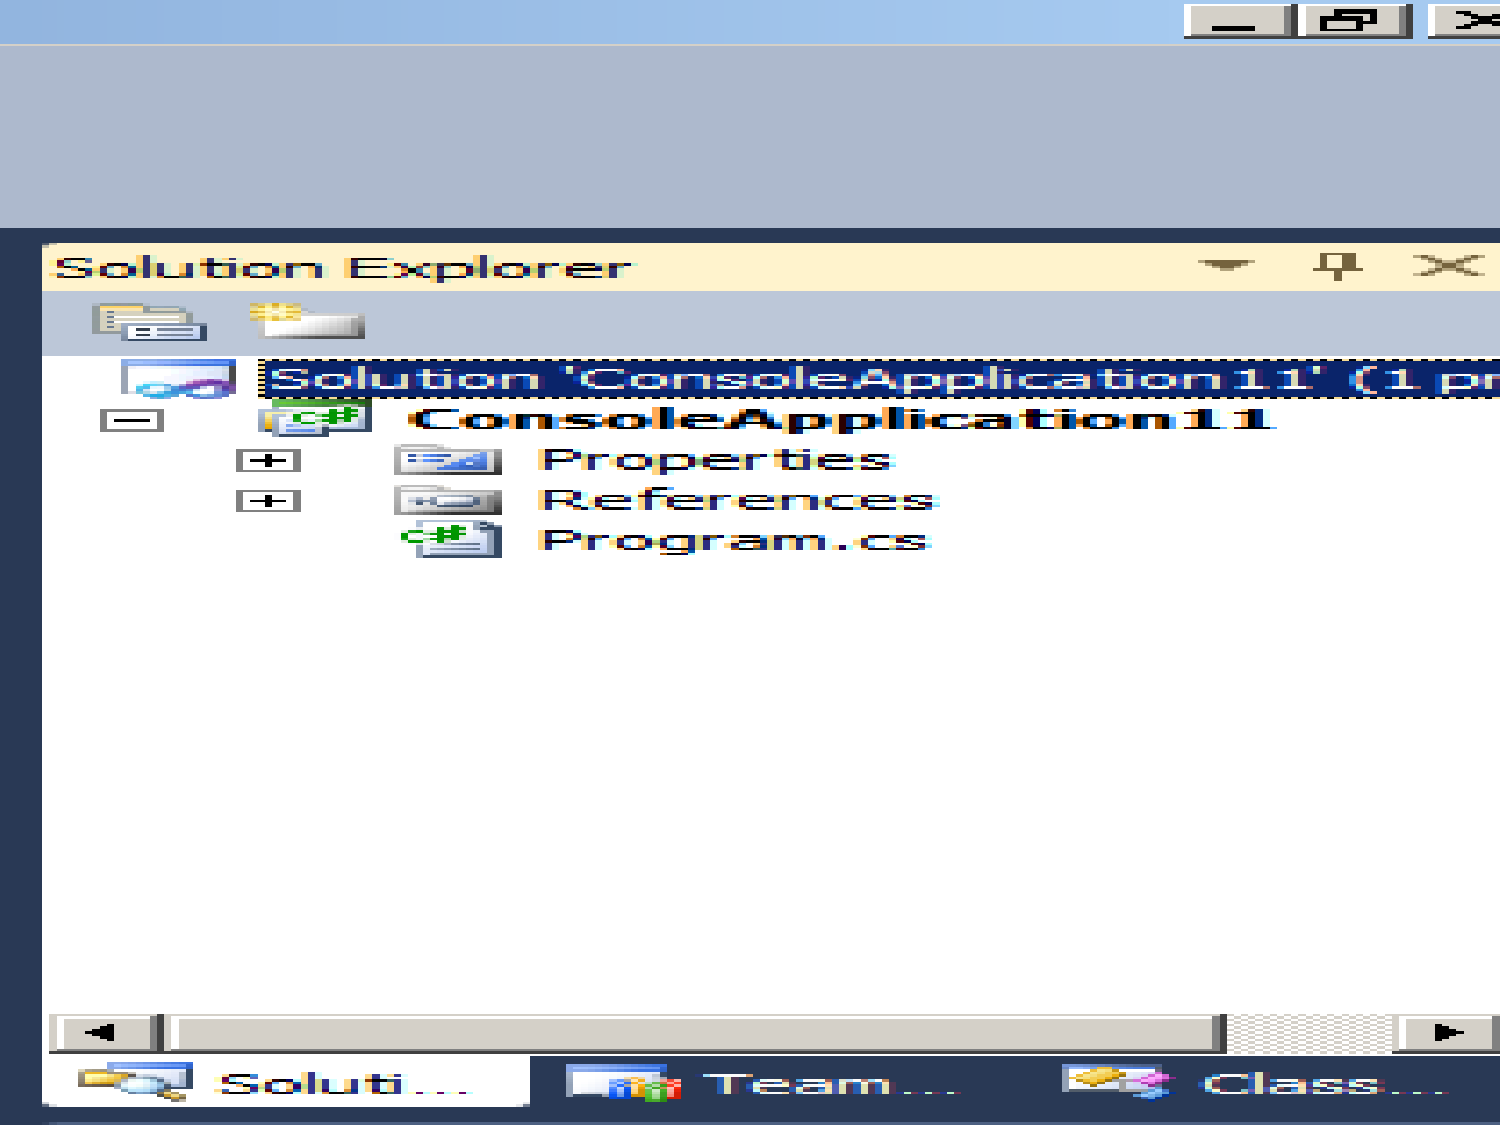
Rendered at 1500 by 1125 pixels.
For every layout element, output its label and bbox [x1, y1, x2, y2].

list [0, 0, 1500, 1125]
